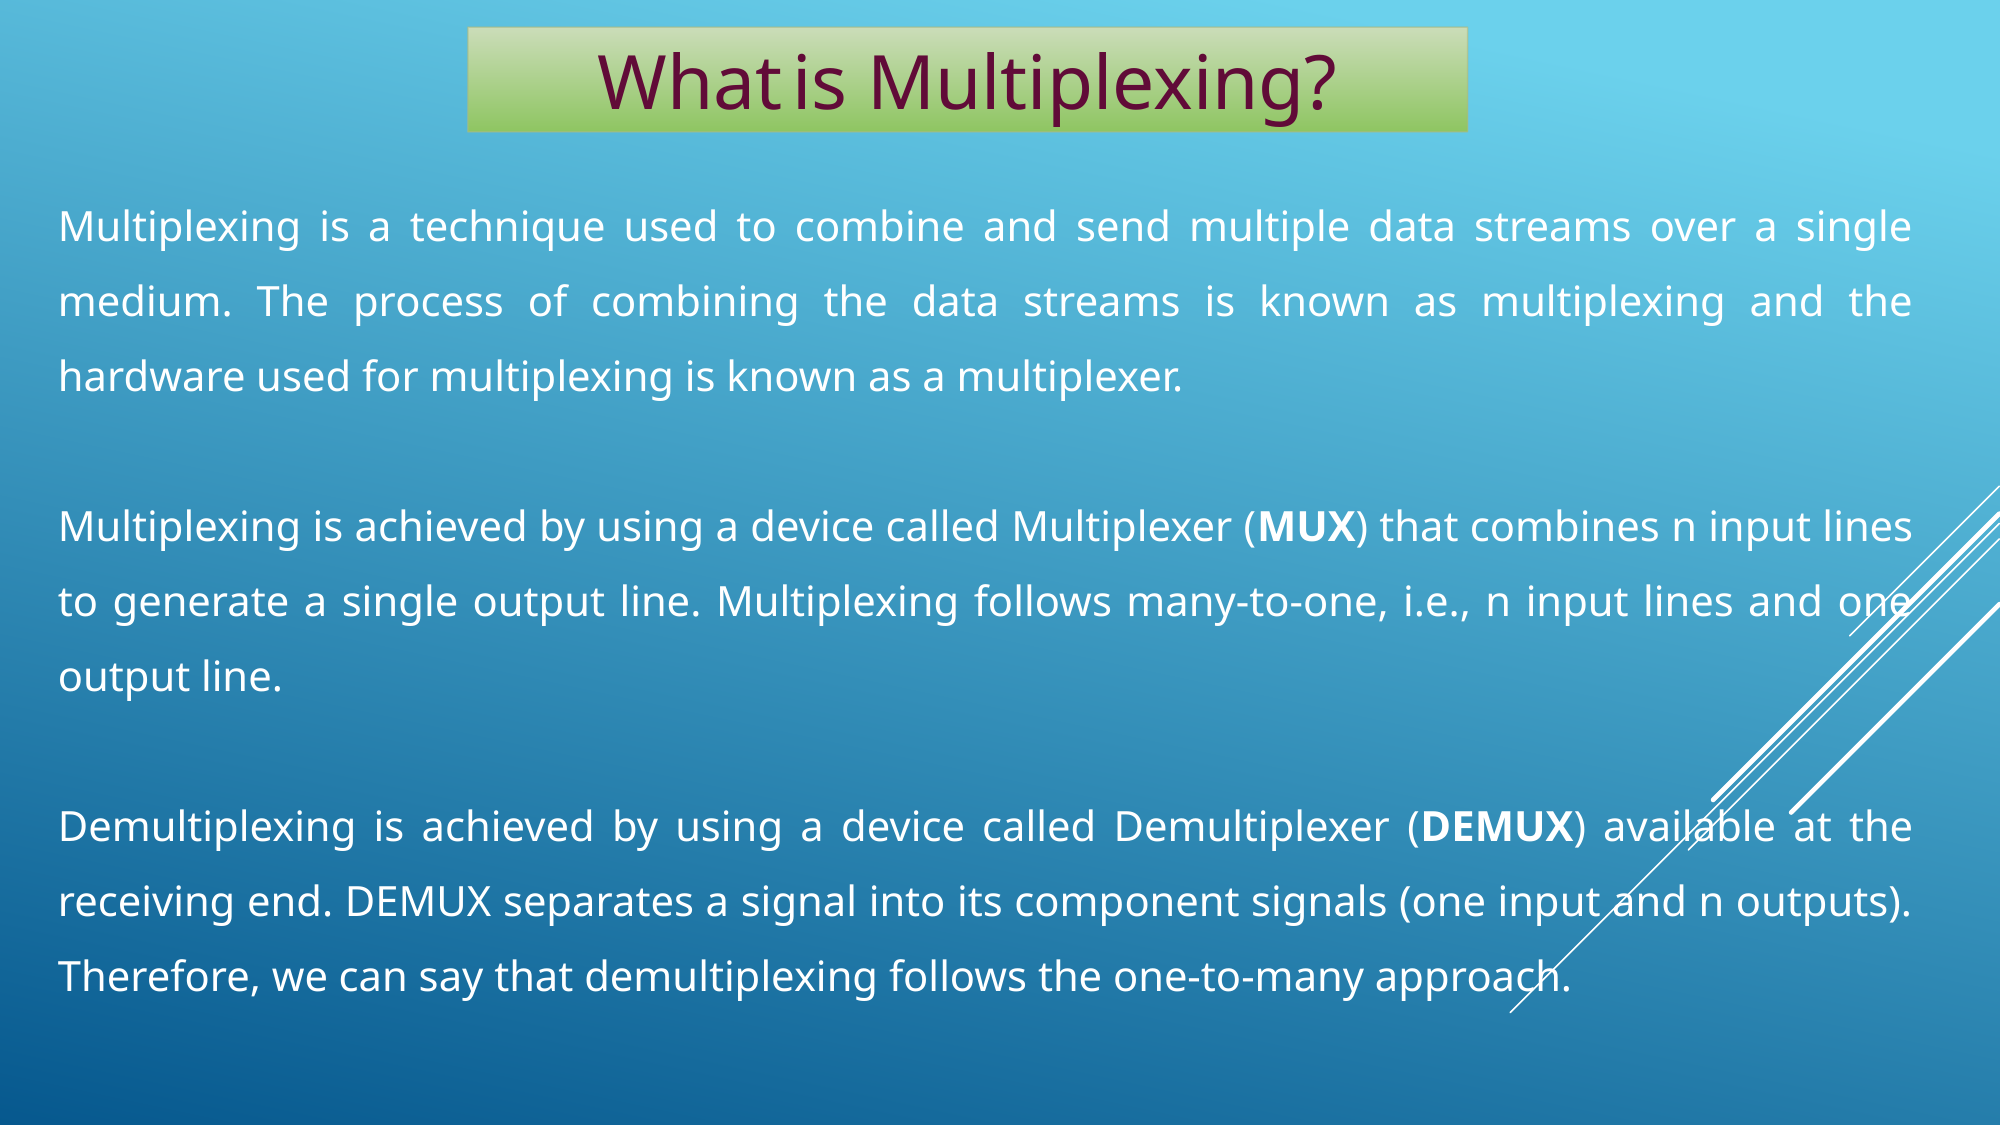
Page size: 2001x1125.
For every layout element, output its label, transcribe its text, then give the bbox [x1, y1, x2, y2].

text_box What is Multiplexing? [467, 26, 1468, 133]
text_box Multiplexing is a technique used to combine and send multiple data streams over a single medium. The process of combining the data streams is known as multiplexing and the hardware used for multiplexing is known as a multiplexer. Multiplexing is achieved by using a device called Multiplexer (MUX) that combines n input lines to generate a single output line. Multiplexing follows many-to-one, i.e., n input lines and one output line. Demultiplexing is achieved by using a device called Demultiplexer (DEMUX) available at the receiving end. DEMUX separates a signal into its component signals (one input and n outputs). Therefore, we can say that demultiplexing follows the one-to-many approach. [43, 167, 1929, 1125]
